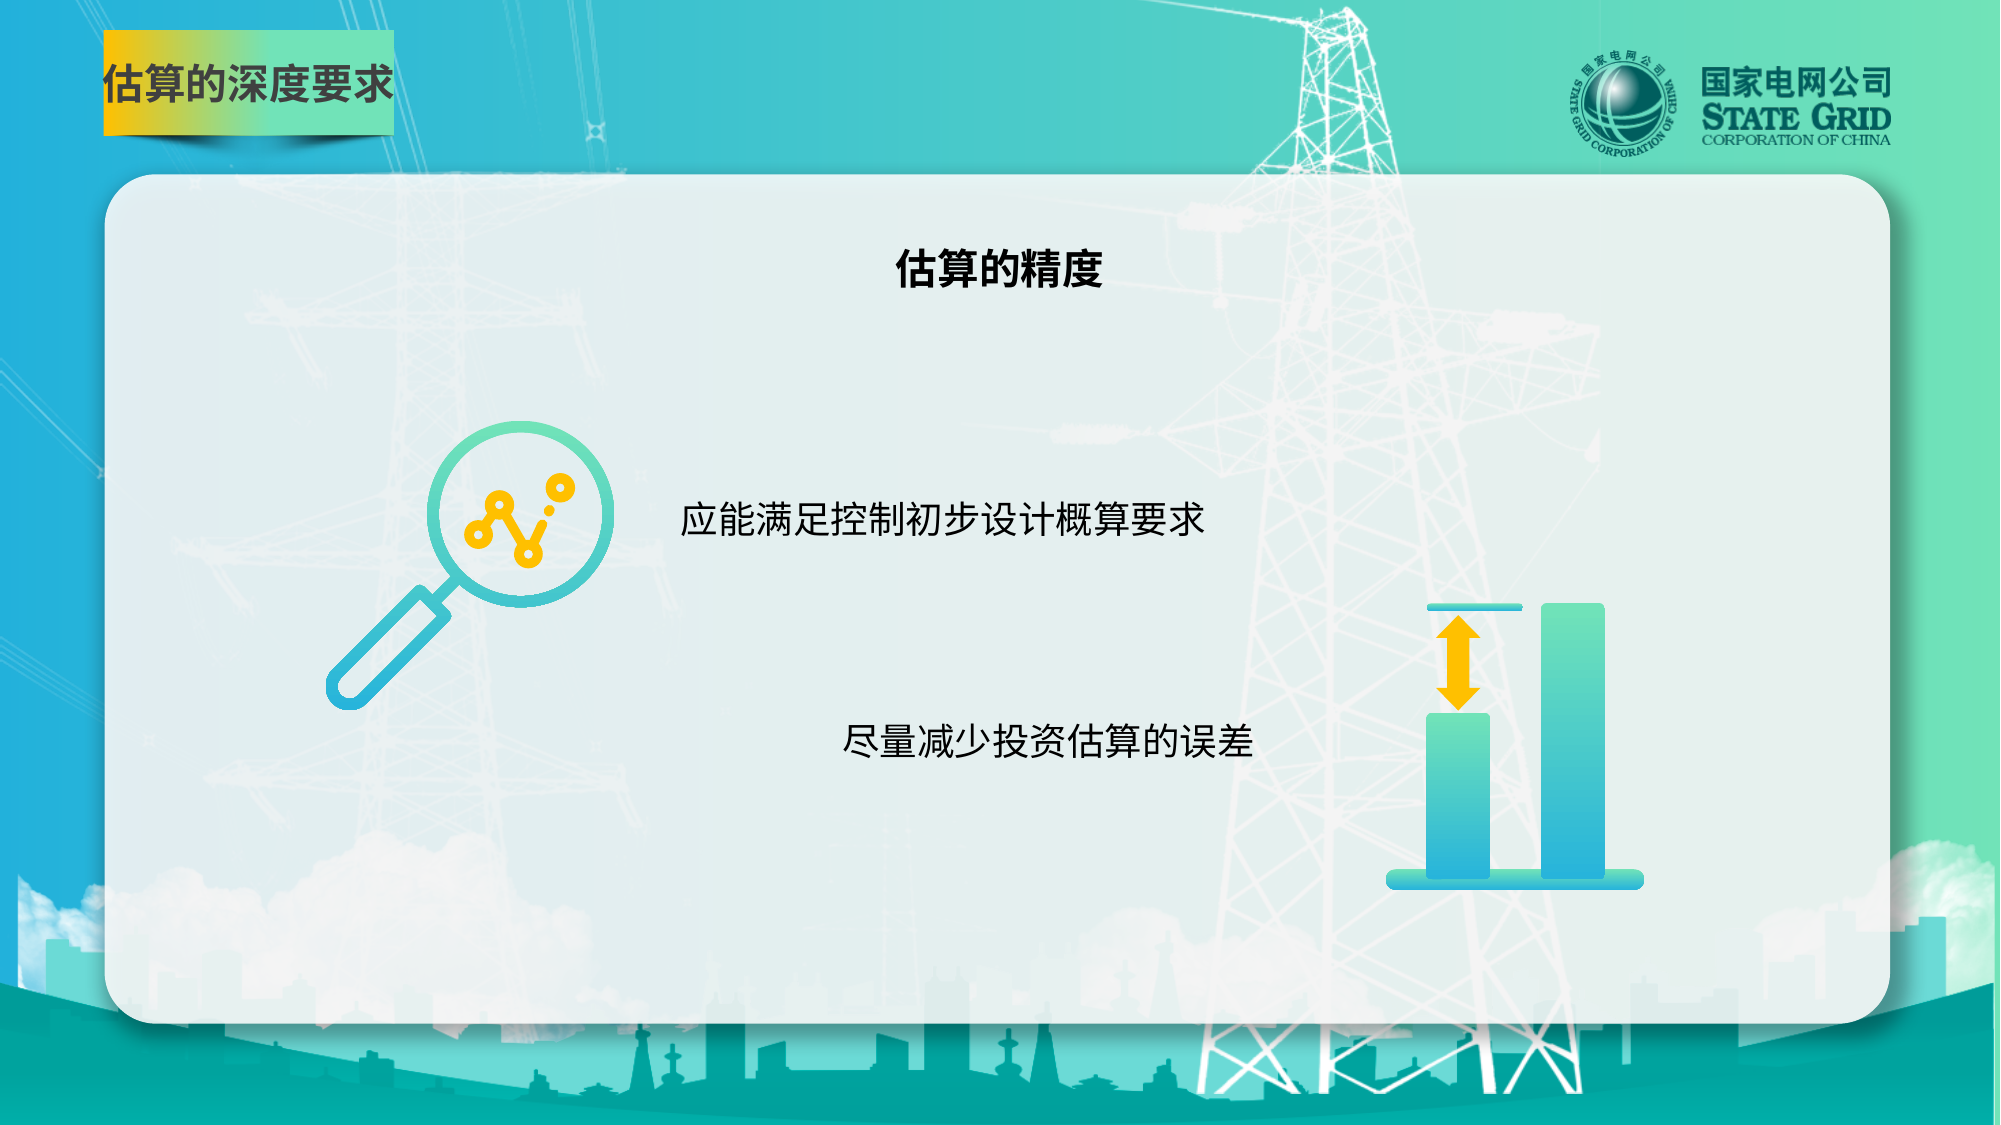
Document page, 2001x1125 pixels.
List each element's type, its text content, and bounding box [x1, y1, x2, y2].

text_box [544, 505, 555, 517]
text_box 估算的精度 [825, 235, 1175, 300]
text_box [325, 420, 615, 711]
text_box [1385, 602, 1645, 890]
text_box [503, 516, 548, 569]
text_box 尽量减少投资估算的误差 [827, 710, 1270, 770]
text_box [464, 515, 494, 549]
picture [0, 0, 1995, 1125]
text_box [544, 472, 577, 504]
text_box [86, 30, 412, 172]
text_box [483, 489, 516, 521]
text_box 应能满足控制初步设计概算要求 [665, 488, 1221, 548]
